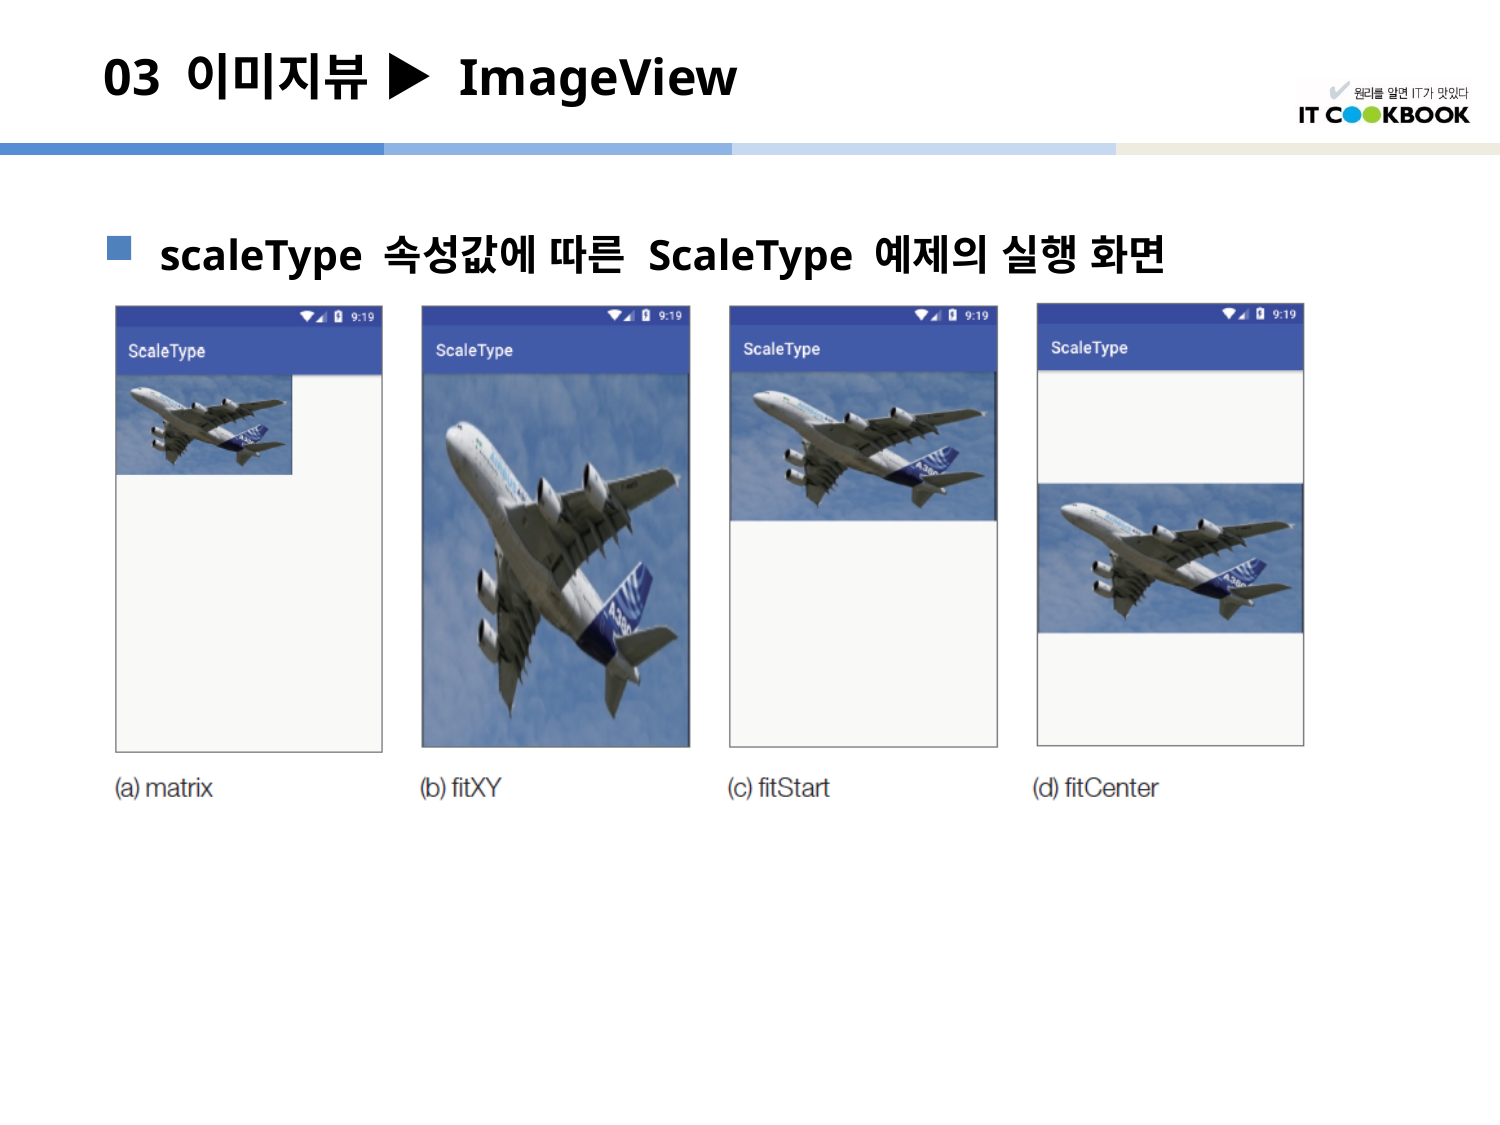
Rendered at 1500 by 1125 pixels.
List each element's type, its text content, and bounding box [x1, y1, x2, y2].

list scaleType 속성값에 따른 ScaleType 예제의 실행 화면 [88, 196, 1436, 1083]
picture [105, 284, 1330, 806]
title 03 이미지뷰 ▶ ImageView [88, 30, 1330, 121]
picture [1295, 78, 1473, 125]
